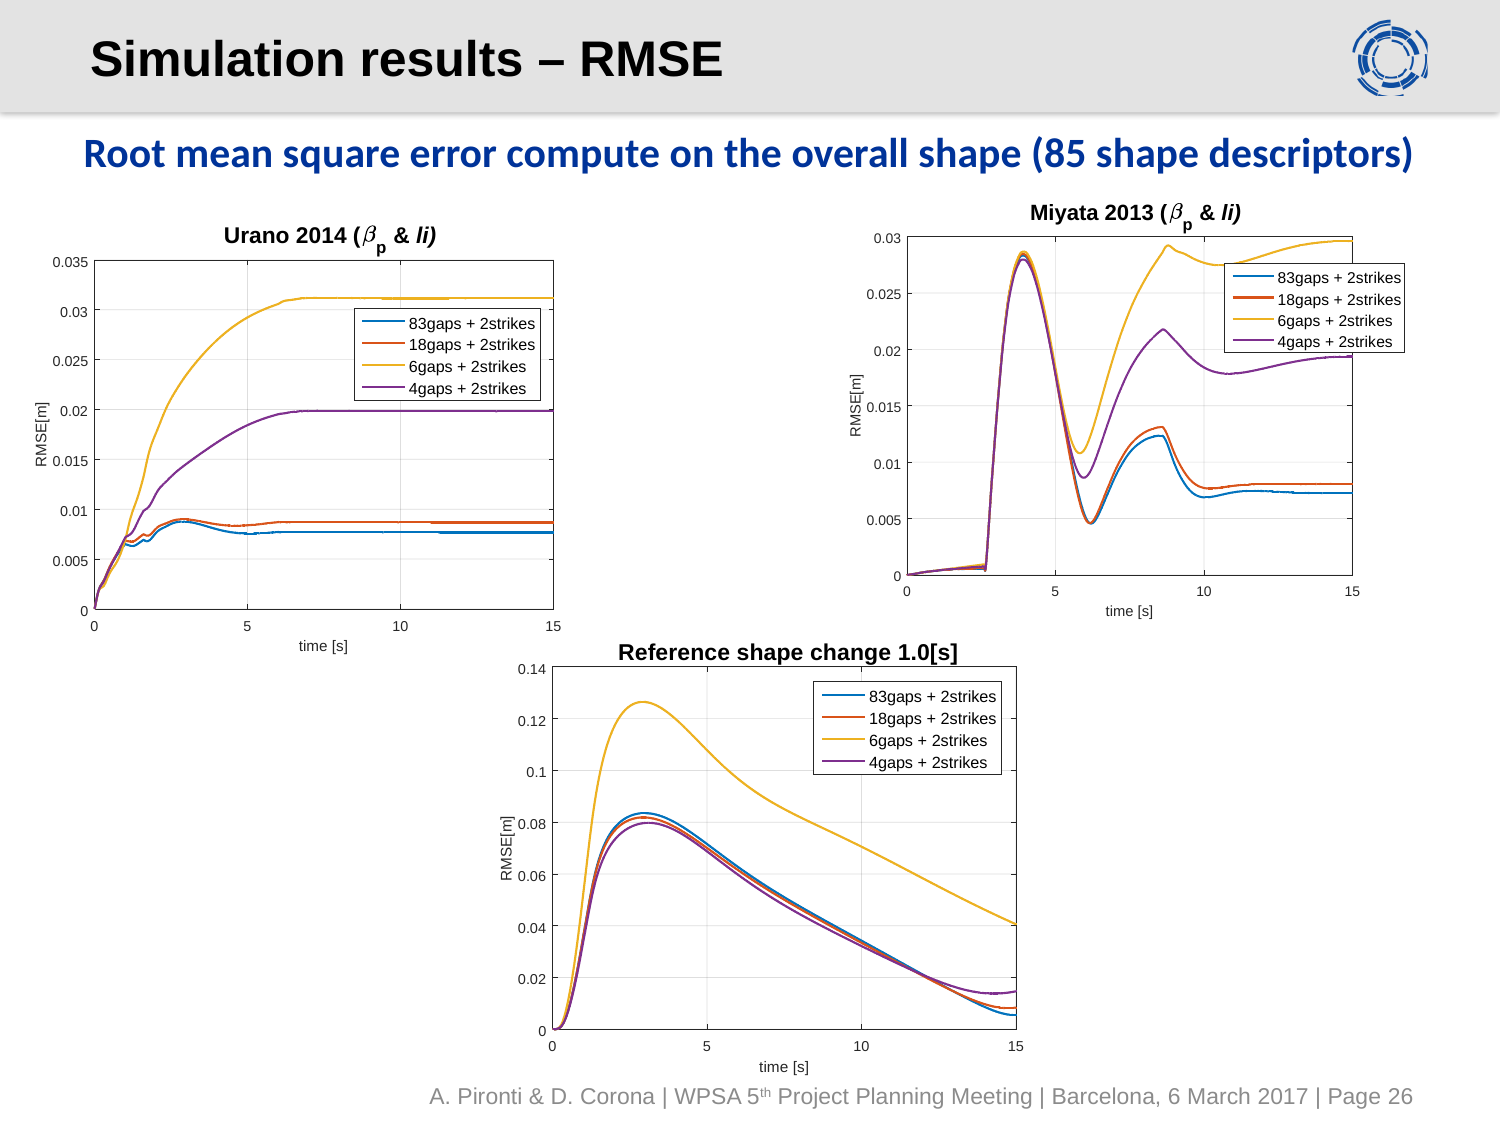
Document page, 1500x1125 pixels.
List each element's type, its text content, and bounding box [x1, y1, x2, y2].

picture [17, 215, 1024, 1079]
text_box Root mean square error compute on the overall shape (85 shape descriptors) [68, 118, 1430, 184]
picture [832, 192, 1406, 622]
title Simulation results – RMSE [75, 0, 1223, 118]
footer A. Pironti & D. Corona | WPSA 5th Project Planning Meeting | Barcelona, 6 March 2017 | Page 26 [76, 1073, 1429, 1118]
